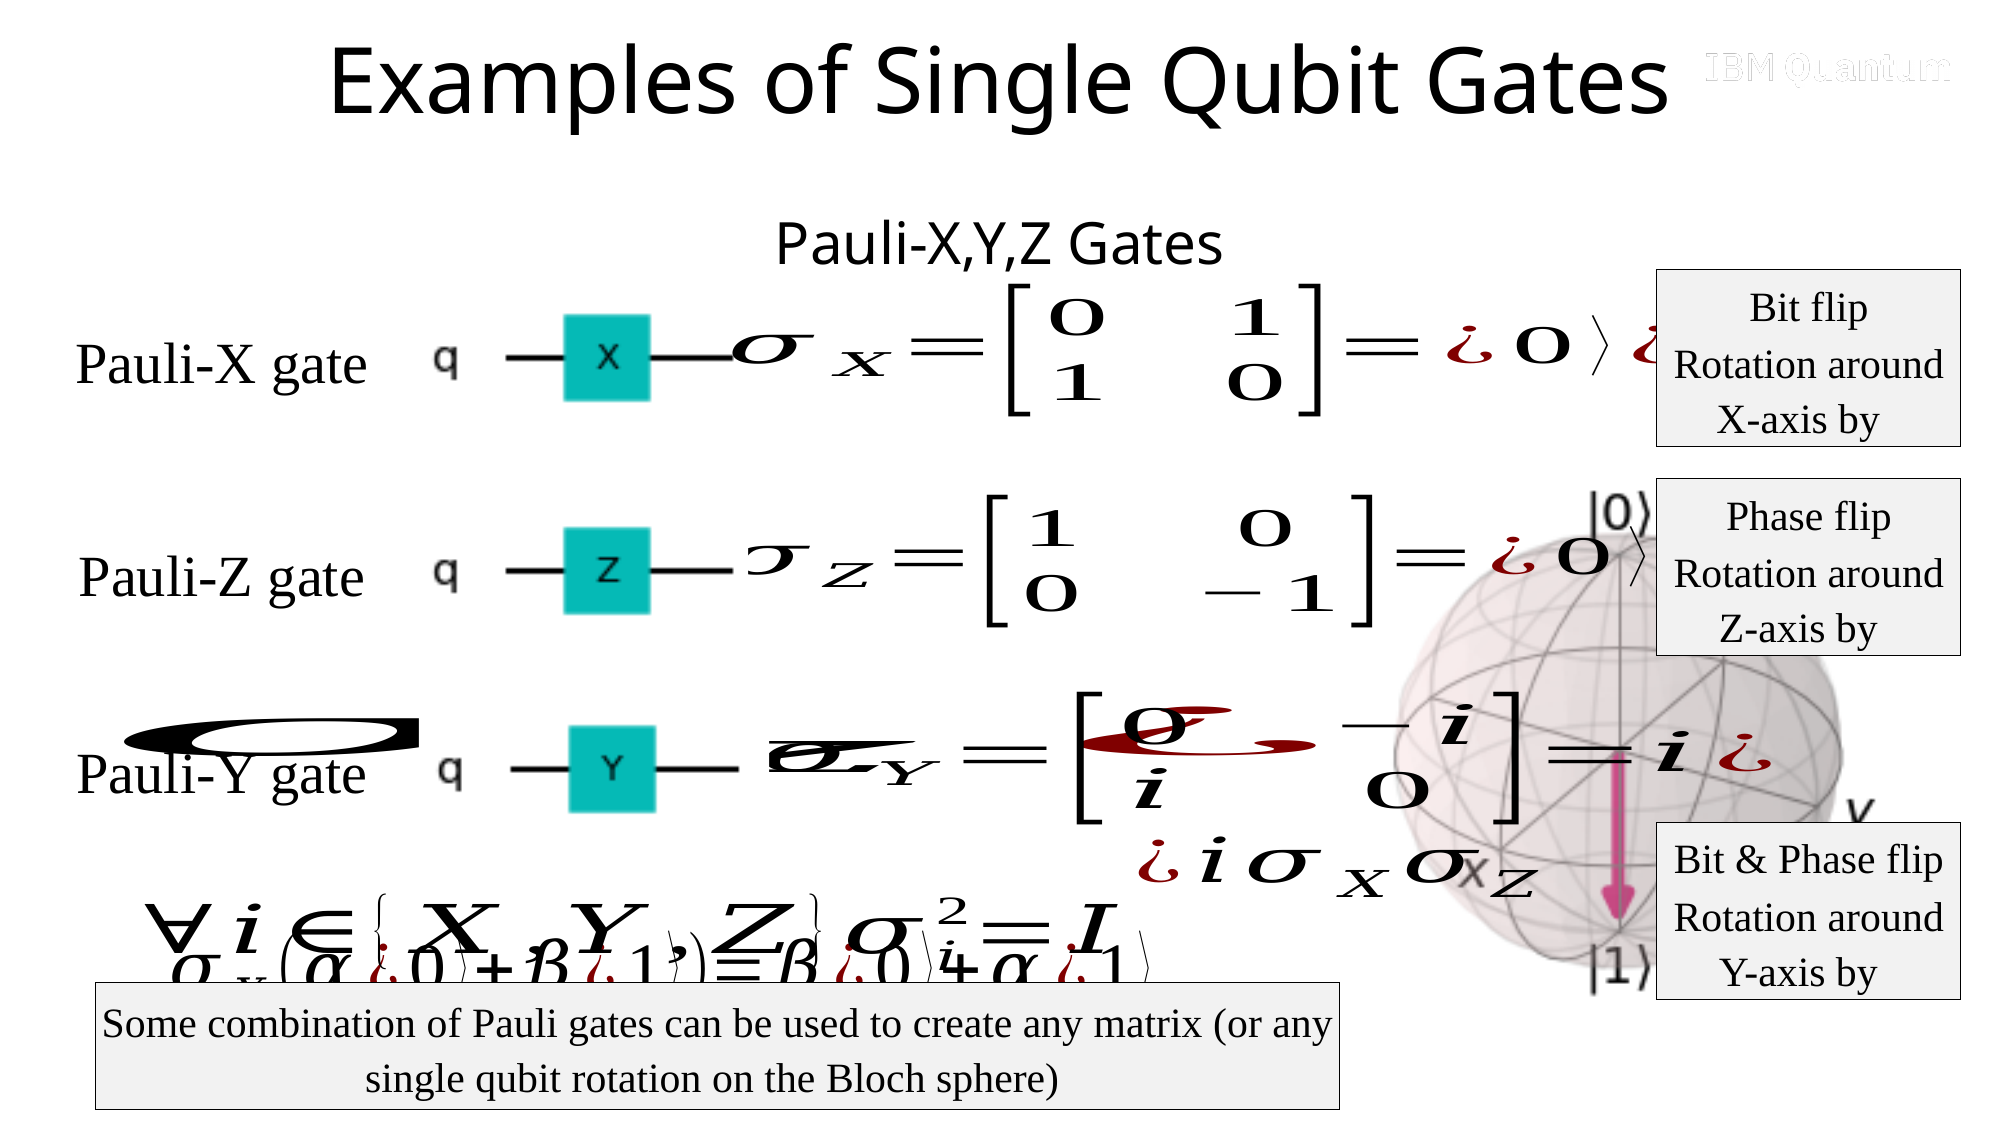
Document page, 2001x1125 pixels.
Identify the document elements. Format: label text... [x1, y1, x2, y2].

text_box Pauli-X gate [65, 318, 379, 396]
text_box Pauli-X,Y,Z Gates [570, 199, 1429, 277]
title Examples of Single Qubit Gates [247, 20, 1753, 148]
text_box Pauli-Z gate [65, 531, 379, 609]
picture [418, 715, 770, 825]
picture [422, 305, 764, 411]
picture [1374, 480, 1888, 1010]
text_box Pauli-Y gate [65, 728, 379, 806]
picture [422, 518, 749, 624]
